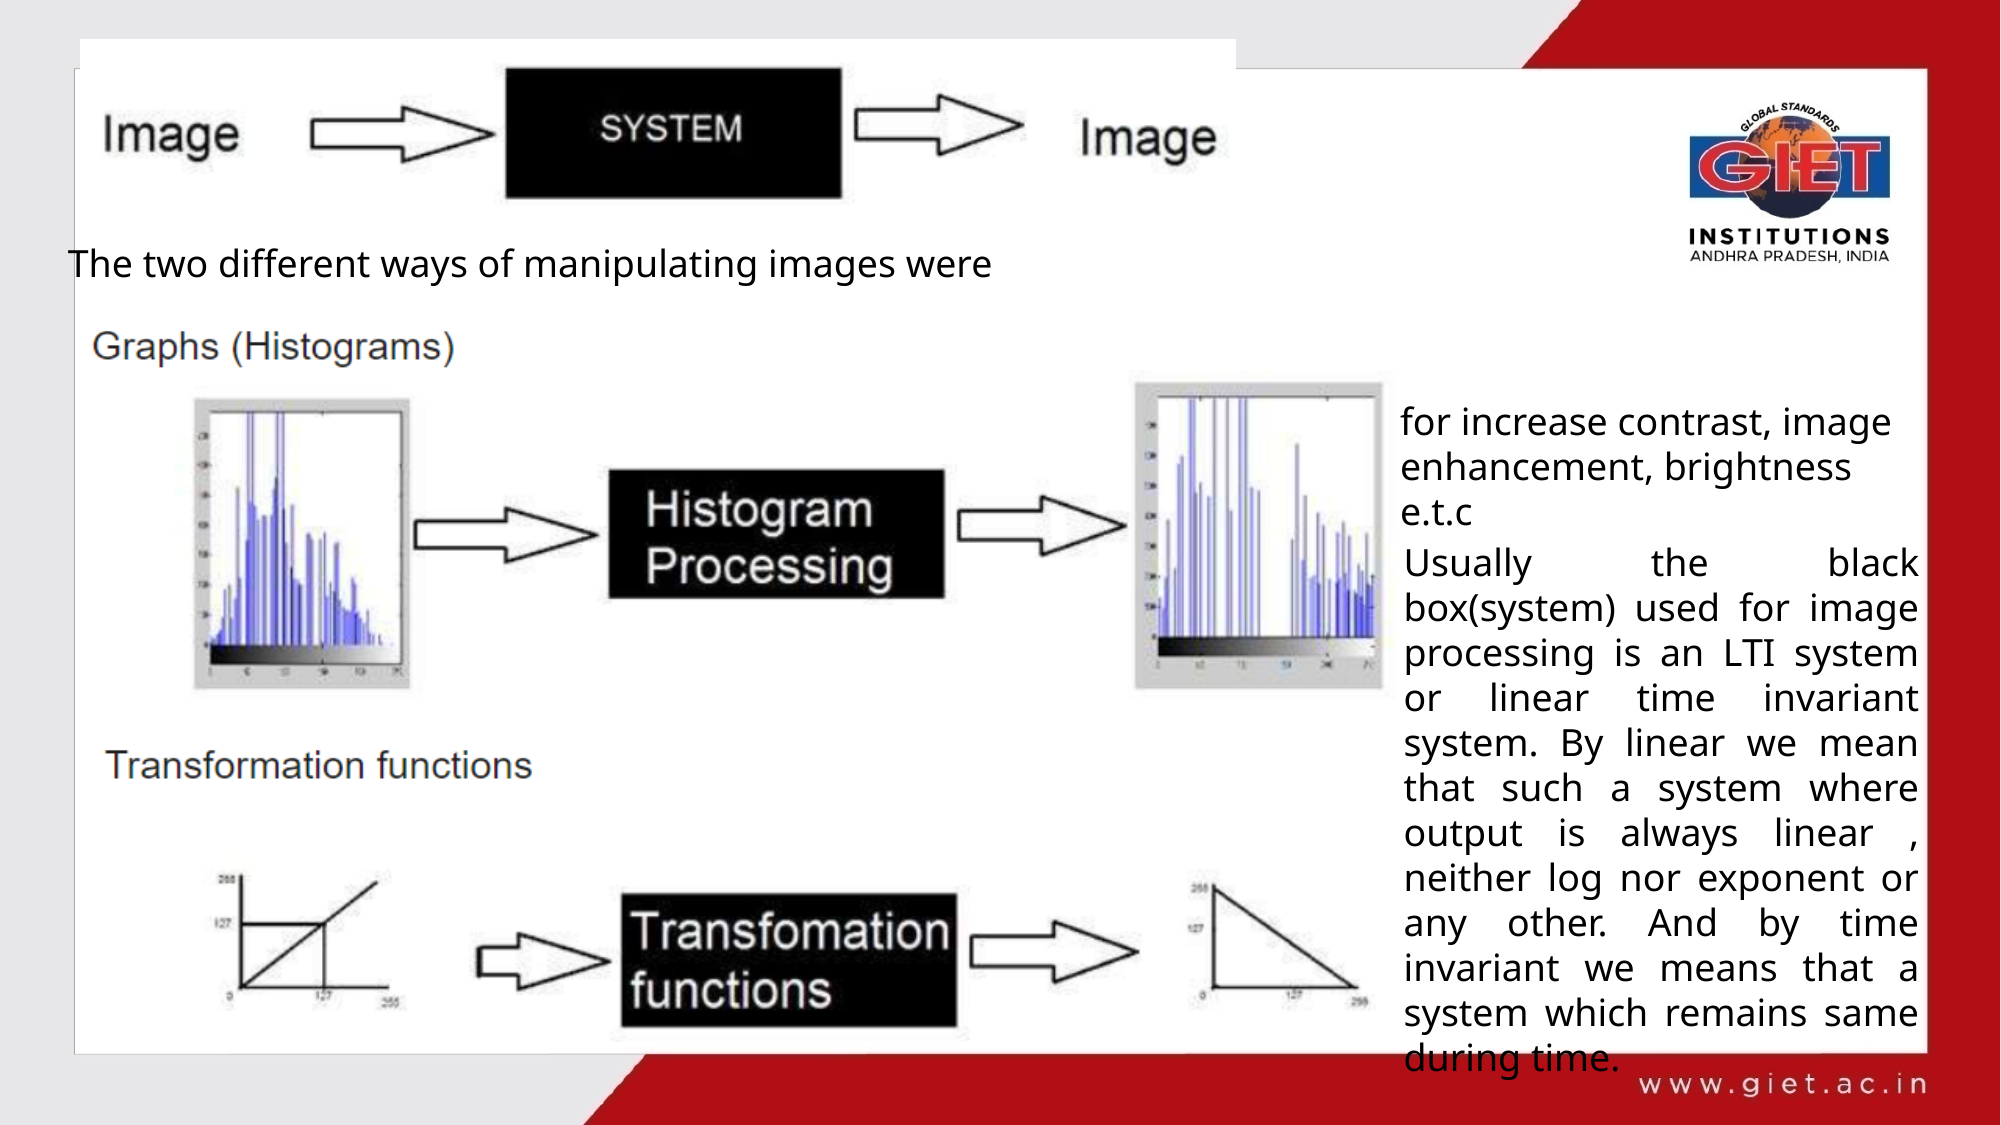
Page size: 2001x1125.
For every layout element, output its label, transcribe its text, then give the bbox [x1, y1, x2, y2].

text_box Usually the black box(system) used for image processing is an LTI system or linear time invariant system. By linear we mean that such a system where output is always linear , neither log nor exponent or any other. And by time invariant we means that a system which remains same during time. [1388, 531, 1935, 1087]
text_box The two different ways of manipulating images were [53, 232, 1009, 292]
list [80, 39, 1236, 206]
text_box for increase contrast, image enhancement, brightness e.t.c [1411, 390, 1931, 531]
picture [0, 0, 2001, 1125]
